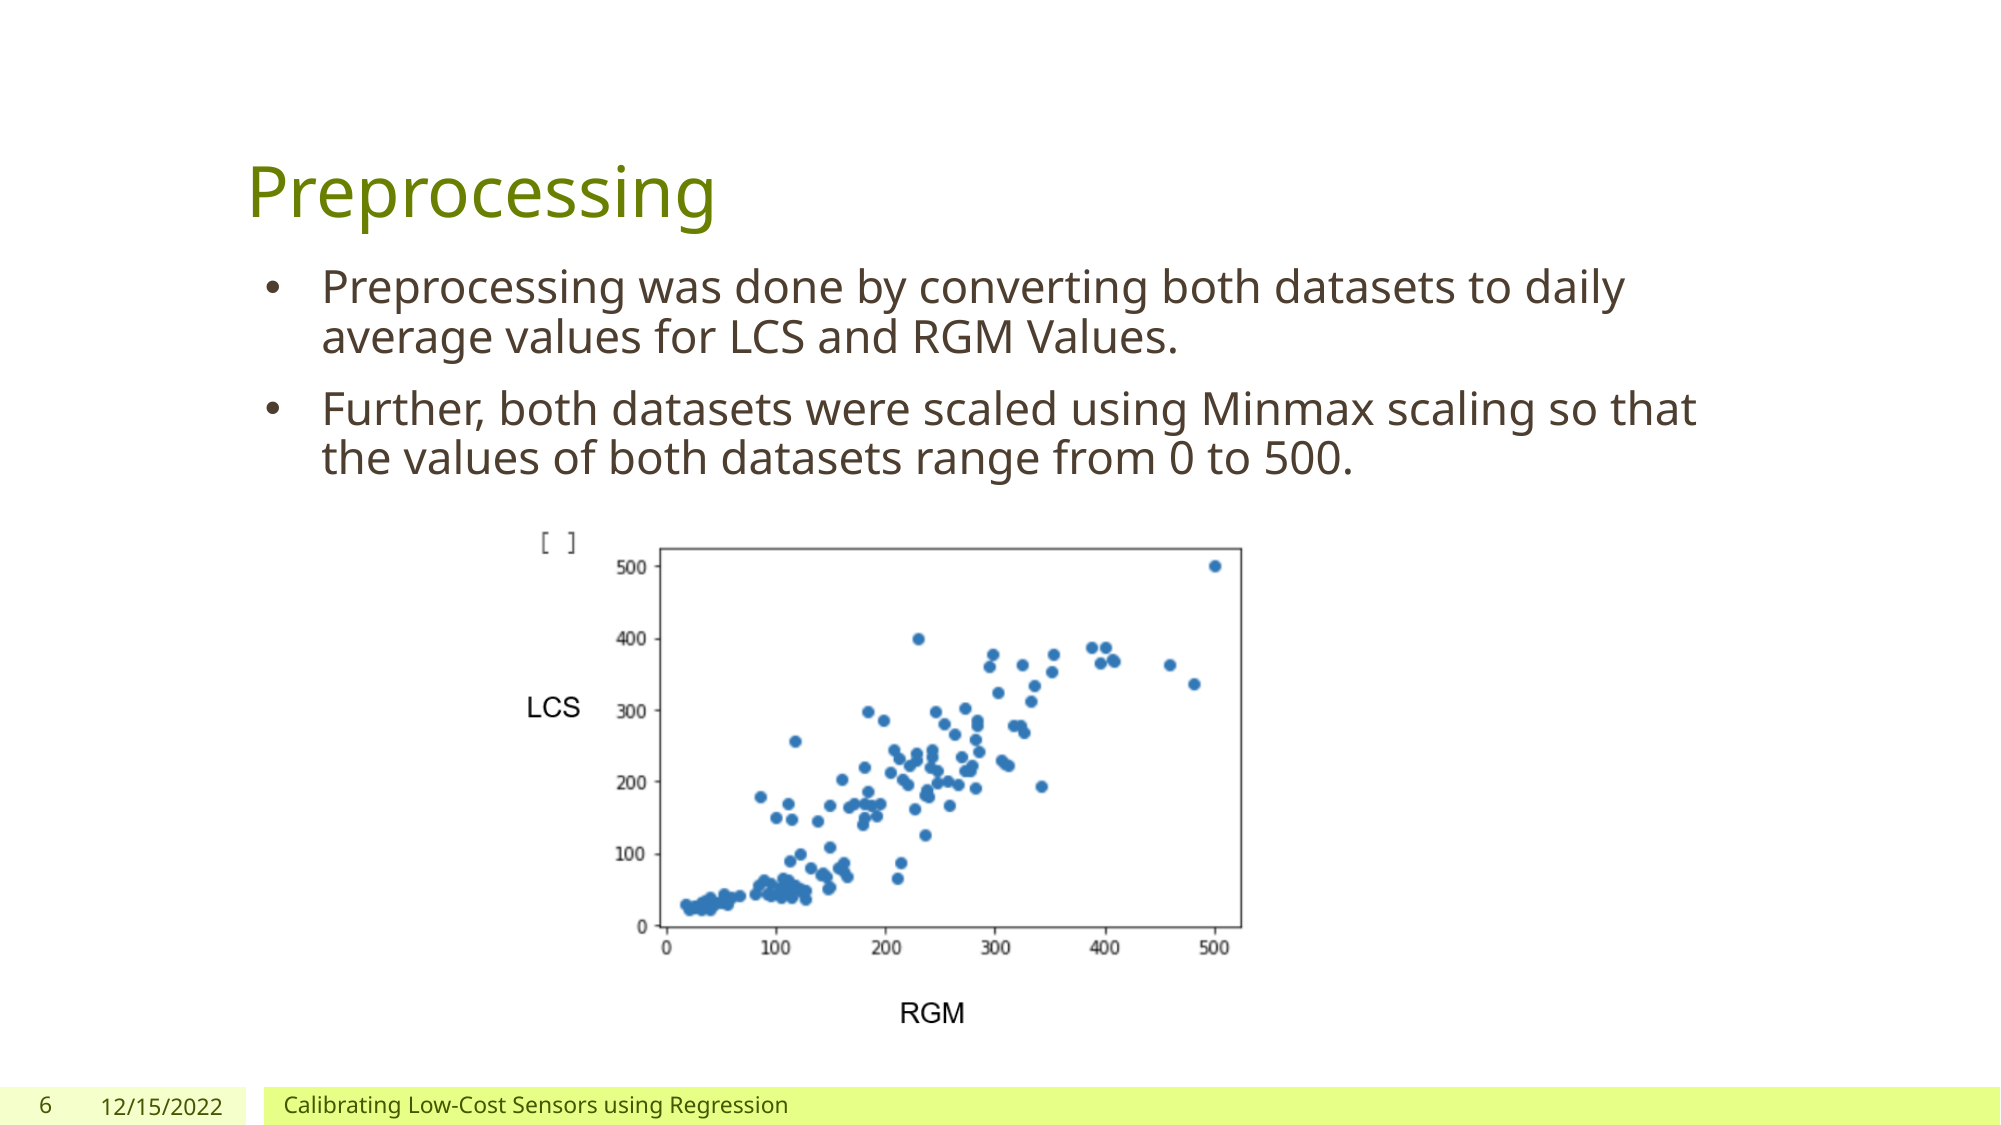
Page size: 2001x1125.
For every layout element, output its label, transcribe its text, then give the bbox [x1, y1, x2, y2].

footer Calibrating Low-Cost Sensors using Regression [268, 1087, 1769, 1125]
title Preprocessing [231, 45, 1769, 240]
slide_number 6 [0, 1087, 68, 1125]
picture [490, 512, 1267, 1050]
list Preprocessing was done by converting both datasets to daily average values for LCS and RGM Values. Further, both datasets were scaled using Minmax scaling so that the values of both datasets range from 0 to 500. [231, 256, 1769, 1015]
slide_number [74, 1087, 239, 1125]
